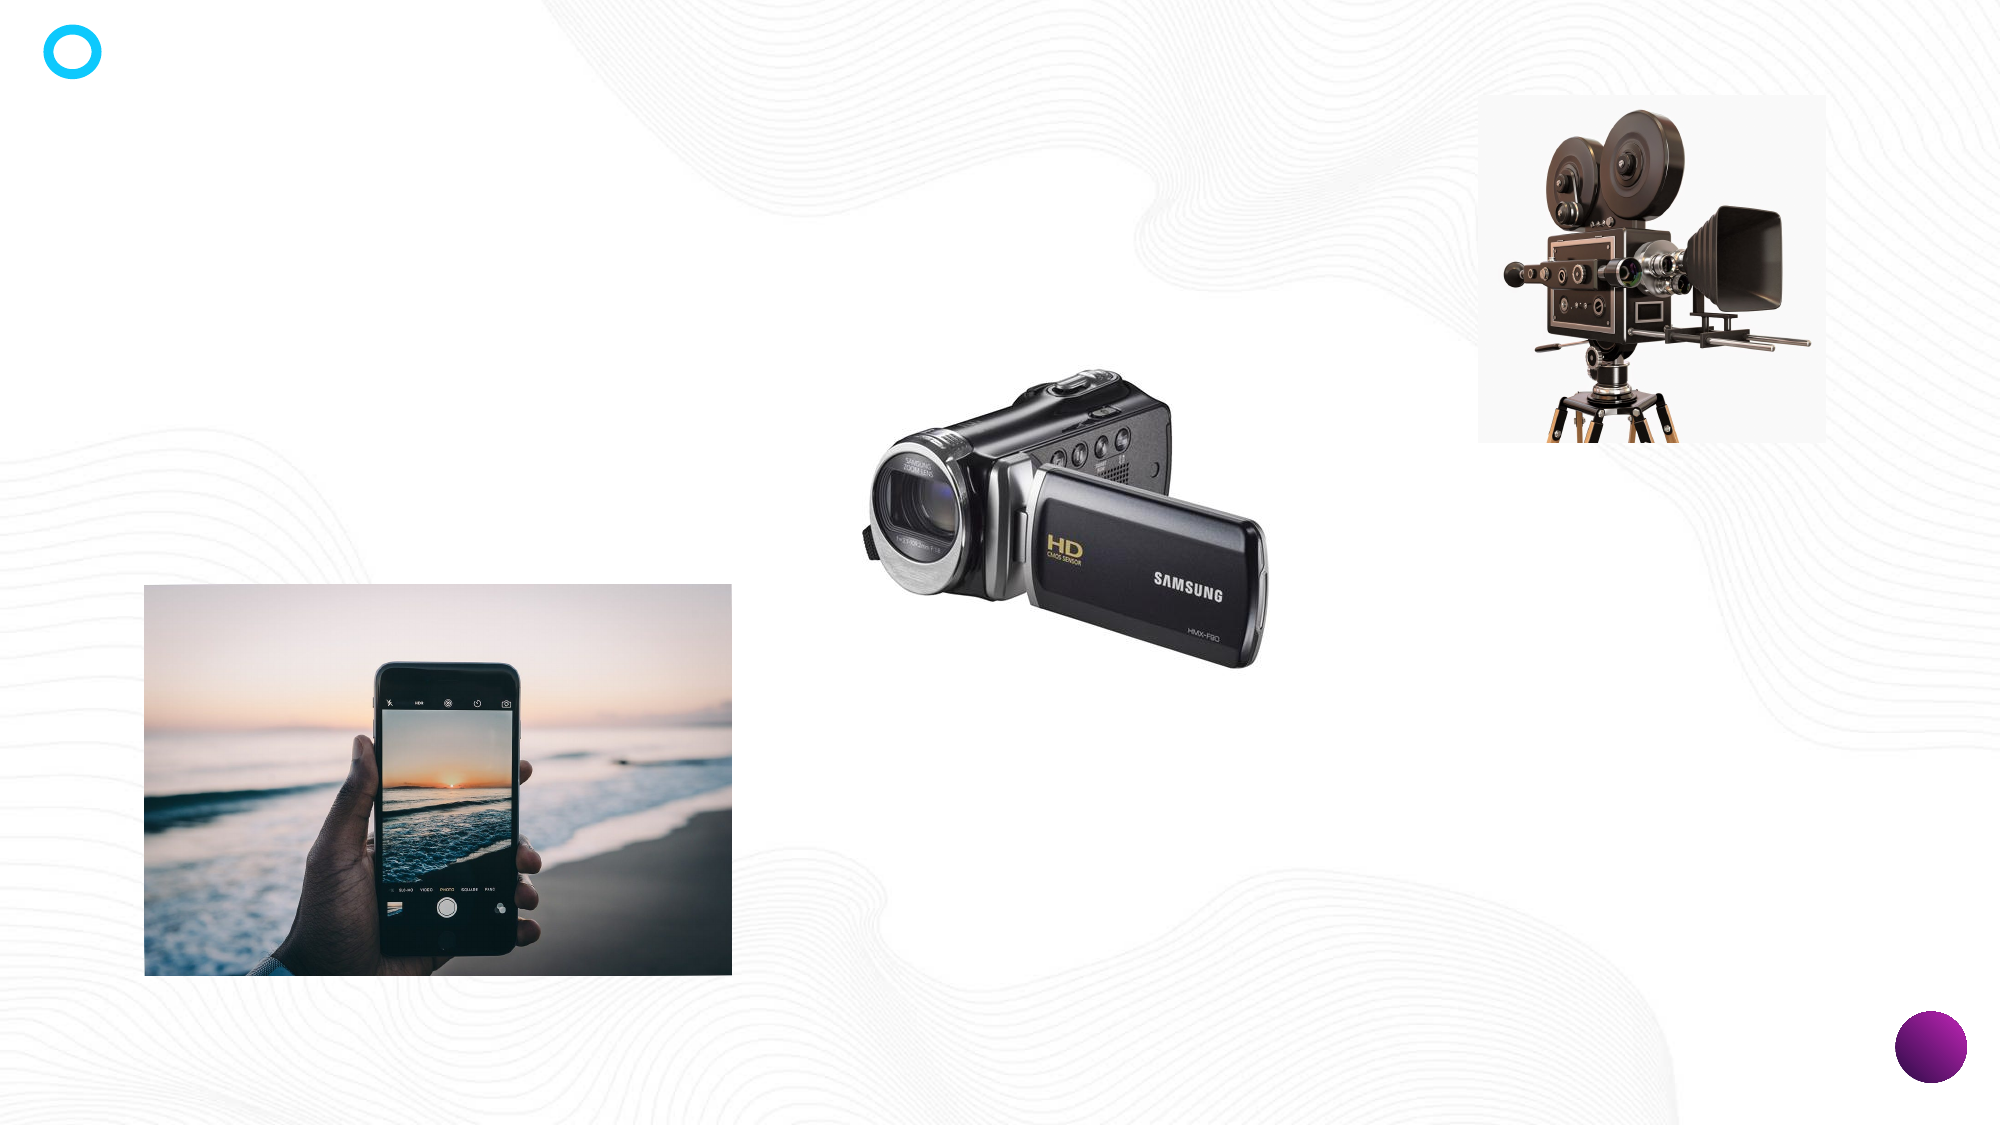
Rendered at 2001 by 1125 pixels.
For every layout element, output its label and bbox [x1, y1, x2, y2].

picture [0, 0, 2000, 1125]
text_box [47, 28, 98, 76]
text_box [1894, 1010, 1968, 1084]
